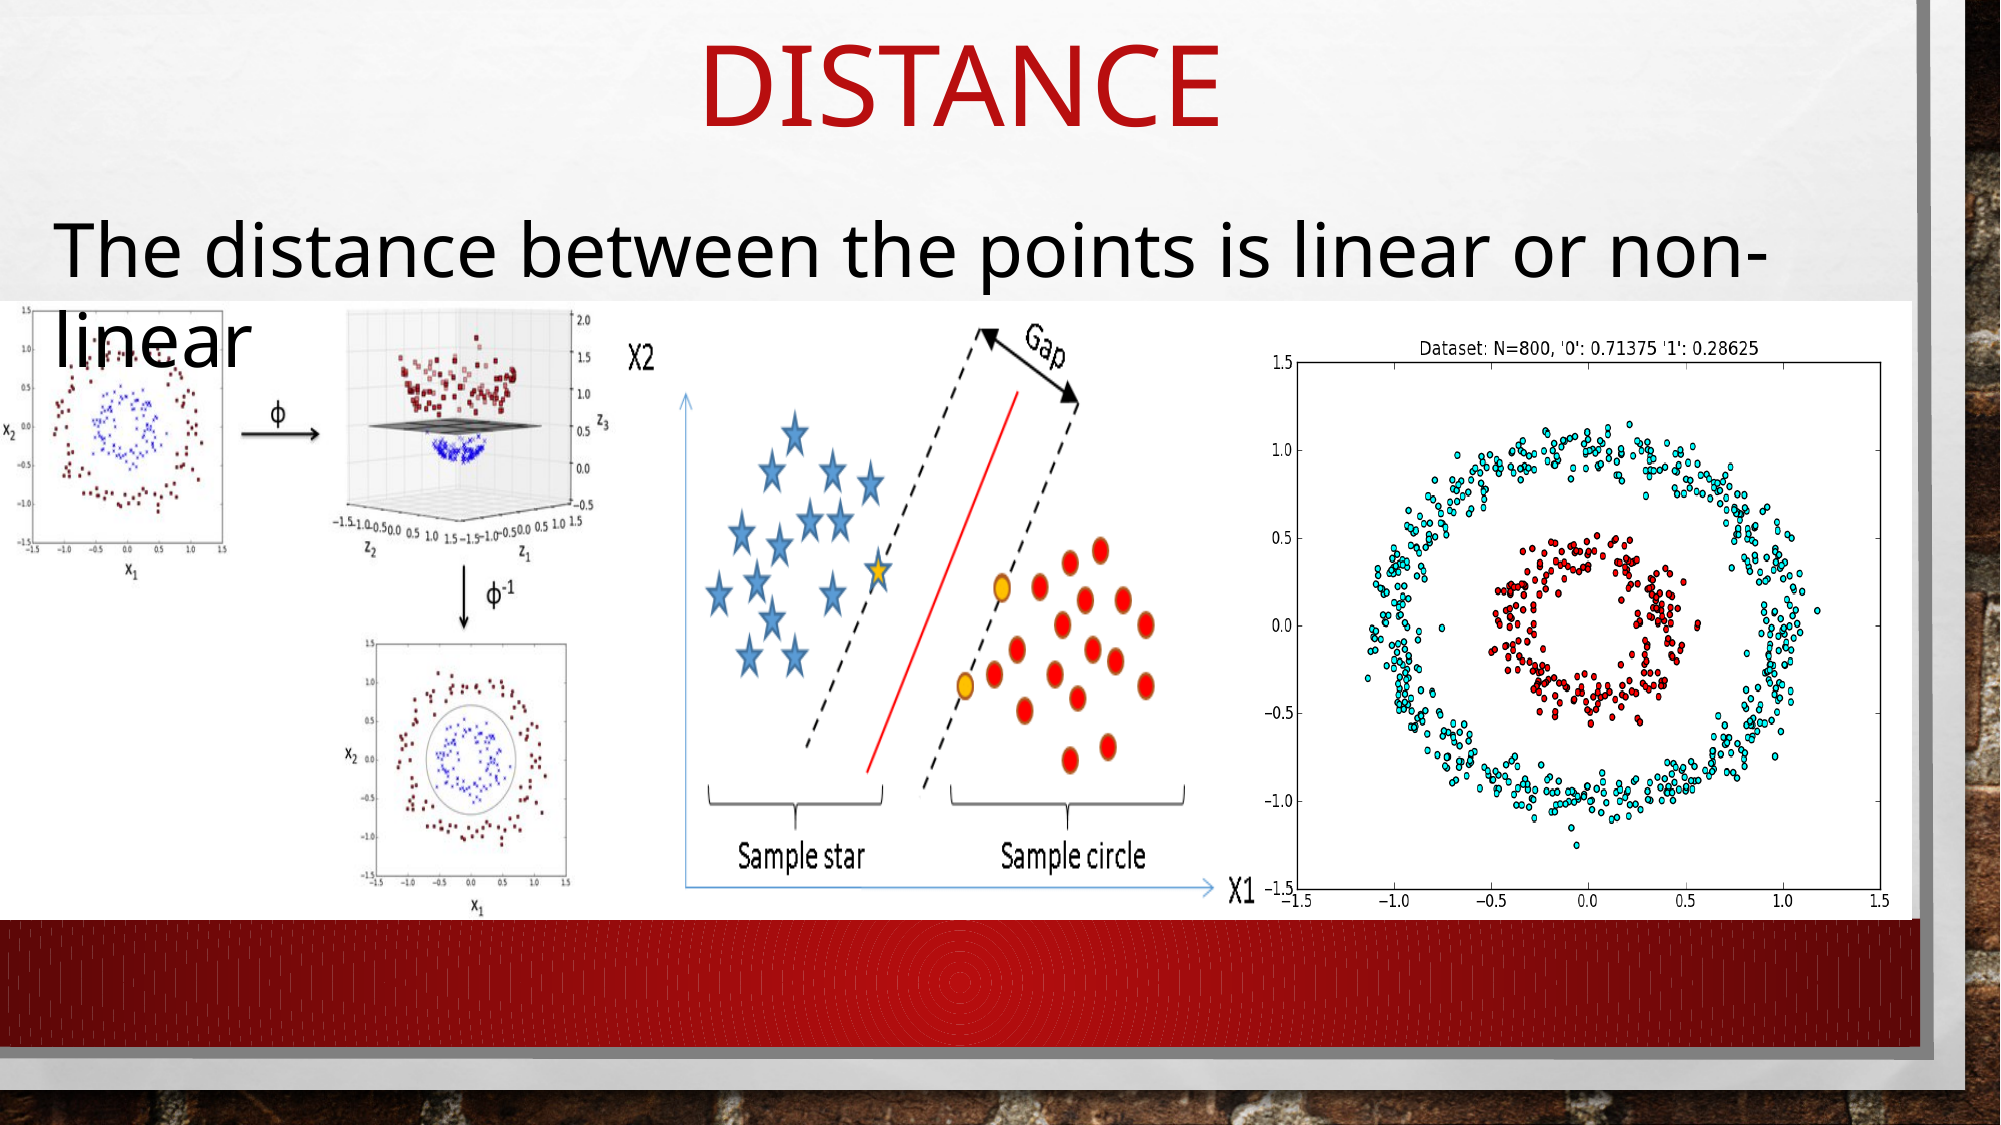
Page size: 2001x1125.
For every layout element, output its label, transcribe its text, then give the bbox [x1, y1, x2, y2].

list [1265, 301, 1912, 920]
text_box The distance between the points is linear or non-linear [39, 195, 1892, 301]
title distance [108, 19, 1814, 161]
picture [0, 301, 1265, 920]
picture [0, 0, 2000, 1125]
